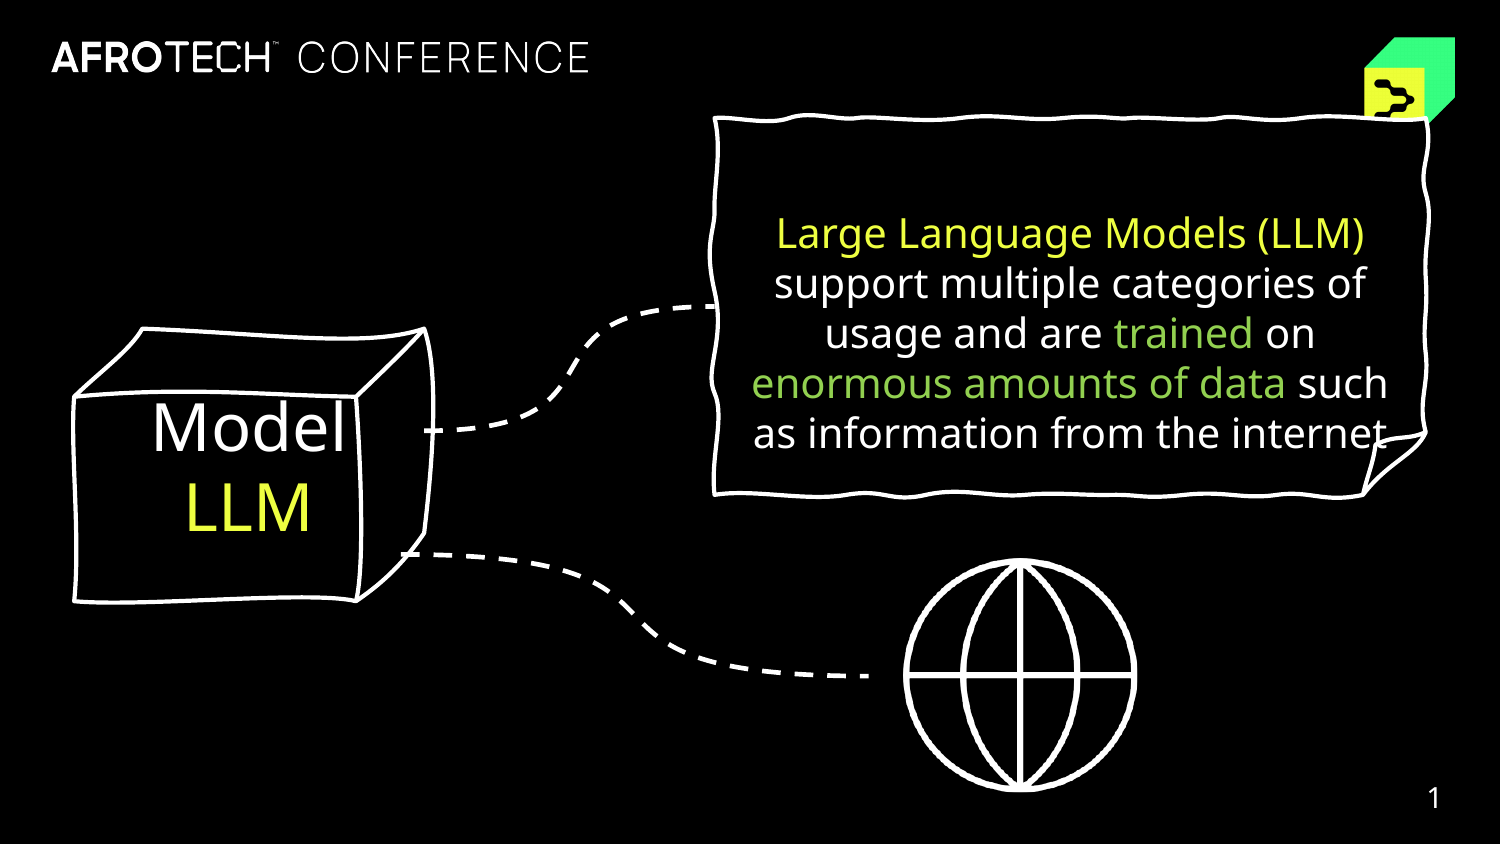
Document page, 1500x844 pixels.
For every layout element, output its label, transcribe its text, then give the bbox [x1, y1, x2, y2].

picture [868, 523, 1172, 827]
text_box Model LLM [71, 326, 418, 611]
text_box Large Language Models (LLM) support multiple categories of usage and are trained on enormous amounts of data such as information from the internet [707, 113, 1431, 500]
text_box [400, 554, 869, 677]
picture [51, 41, 588, 73]
slide_number 1 [1389, 764, 1480, 830]
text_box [423, 306, 715, 432]
picture [1364, 37, 1455, 128]
text_box Model LLM [407, 439, 435, 552]
